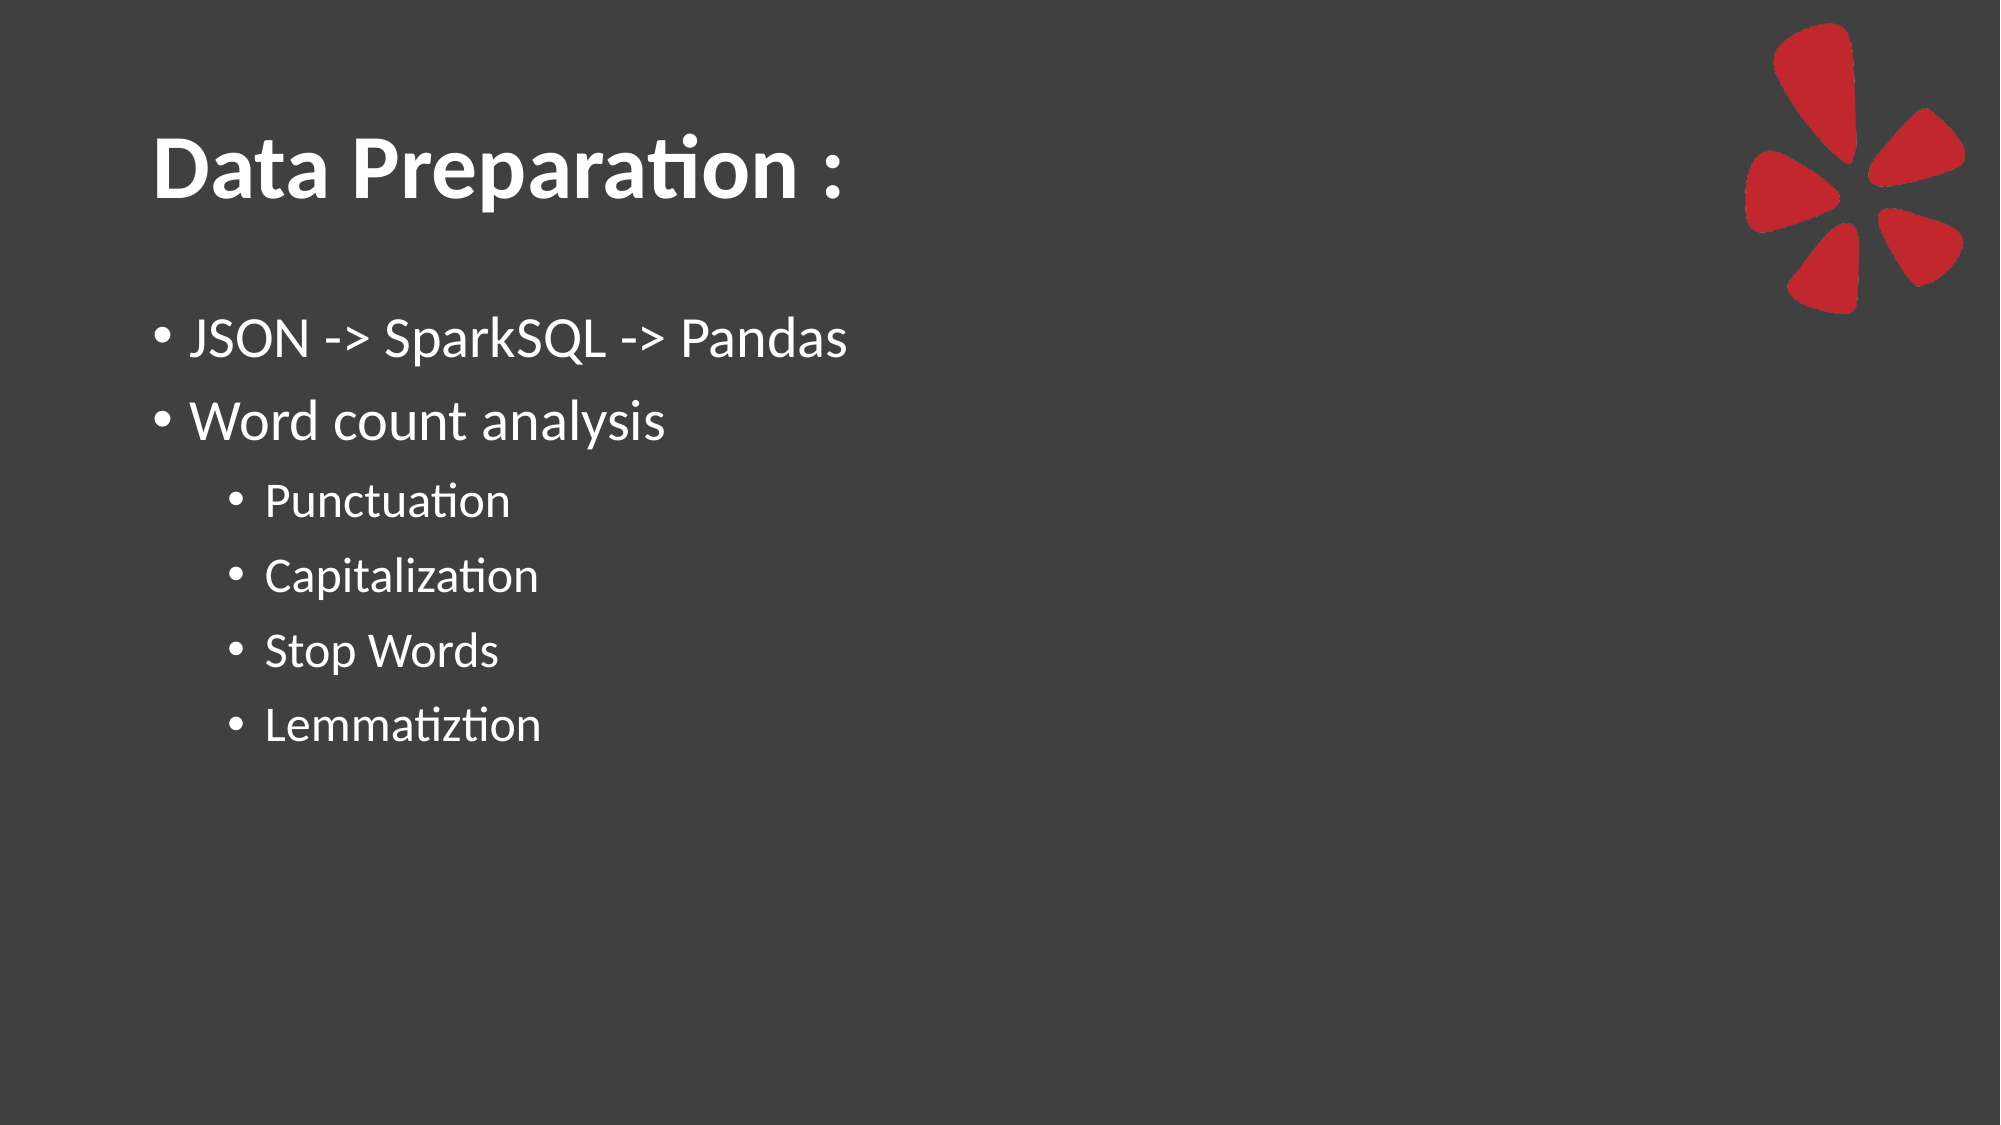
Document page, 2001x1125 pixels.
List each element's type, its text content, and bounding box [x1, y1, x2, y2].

list JSON -> SparkSQL -> Pandas Word count analysis Punctuation Capitalization Stop Words Lemmatiztion [137, 299, 1863, 1014]
title Data Preparation : [137, 59, 1704, 278]
picture [1710, 23, 2000, 314]
